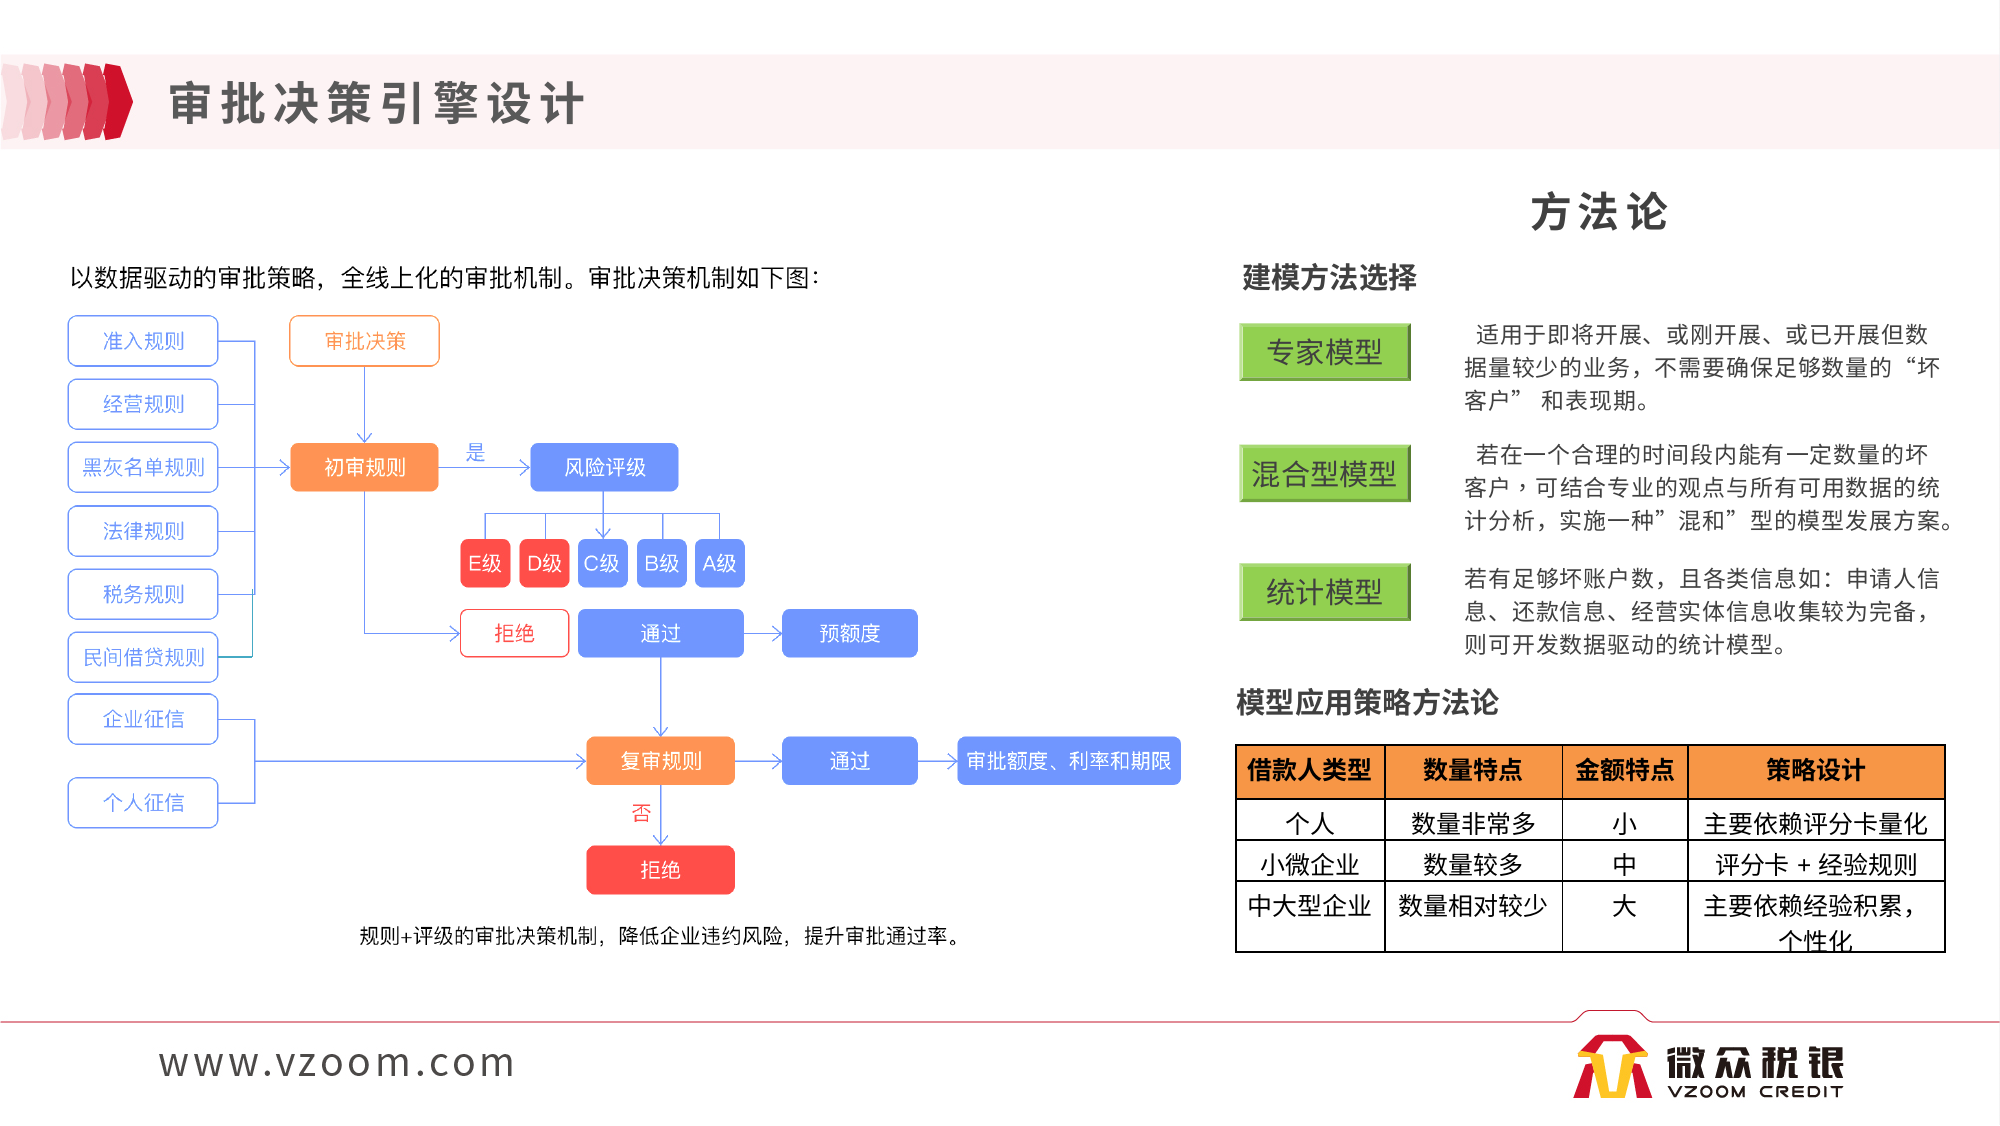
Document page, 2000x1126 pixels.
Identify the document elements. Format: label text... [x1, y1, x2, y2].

table_cell 个人 [1237, 800, 1384, 839]
text_box 统计模型 [1237, 561, 1413, 623]
text_box 适用于即将开展、或刚开展、或已开展但数据量较少的业务，不需要确保足够数量的“坏客户” 和表现期。 [1456, 314, 1945, 401]
picture [0, 0, 2000, 1126]
table_cell 评分卡+经验规则 [1689, 841, 1944, 880]
table_cell 数量相对较少 [1386, 882, 1562, 951]
table_cell 小微企业 [1237, 841, 1384, 880]
title 审批决策引擎设计 [149, 66, 1950, 138]
table_cell 数量非常多 [1386, 800, 1562, 839]
table_cell 主要依赖经验积累，个性化 [1689, 882, 1944, 951]
text_box 建模方法选择 [1227, 252, 1480, 302]
text_box 混合型模型 [1237, 443, 1413, 504]
table_header 金额特点 [1563, 746, 1687, 798]
text_box 模型应用策略方法论 [1221, 677, 1556, 728]
table_cell 数量较多 [1386, 841, 1562, 880]
table_header 策略设计 [1689, 746, 1944, 798]
table_cell 中 [1563, 841, 1687, 880]
table_header 数量特点 [1386, 746, 1562, 798]
text_box 专家模型 [1237, 321, 1413, 383]
table_cell 大 [1563, 882, 1687, 951]
text_box 方法论 [1515, 178, 1795, 243]
table_cell 主要依赖评分卡量化 [1689, 800, 1944, 839]
table_header 借款人类型 [1237, 746, 1384, 798]
table_cell 中大型企业 [1237, 882, 1384, 951]
text_box 若有足够坏账户数，且各类信息如：申请人信息、还款信息、经营实体信息收集较为完备，则可开发数据驱动的统计模型。 [1456, 559, 1945, 669]
table_cell 小 [1563, 800, 1687, 839]
text_box 若在一个合理的时间段内能有一定数量的坏客户，可结合专业的观点与所有可用数据的统计分析，实施一种”混和”型的模型发展方案。 [1456, 434, 1945, 548]
